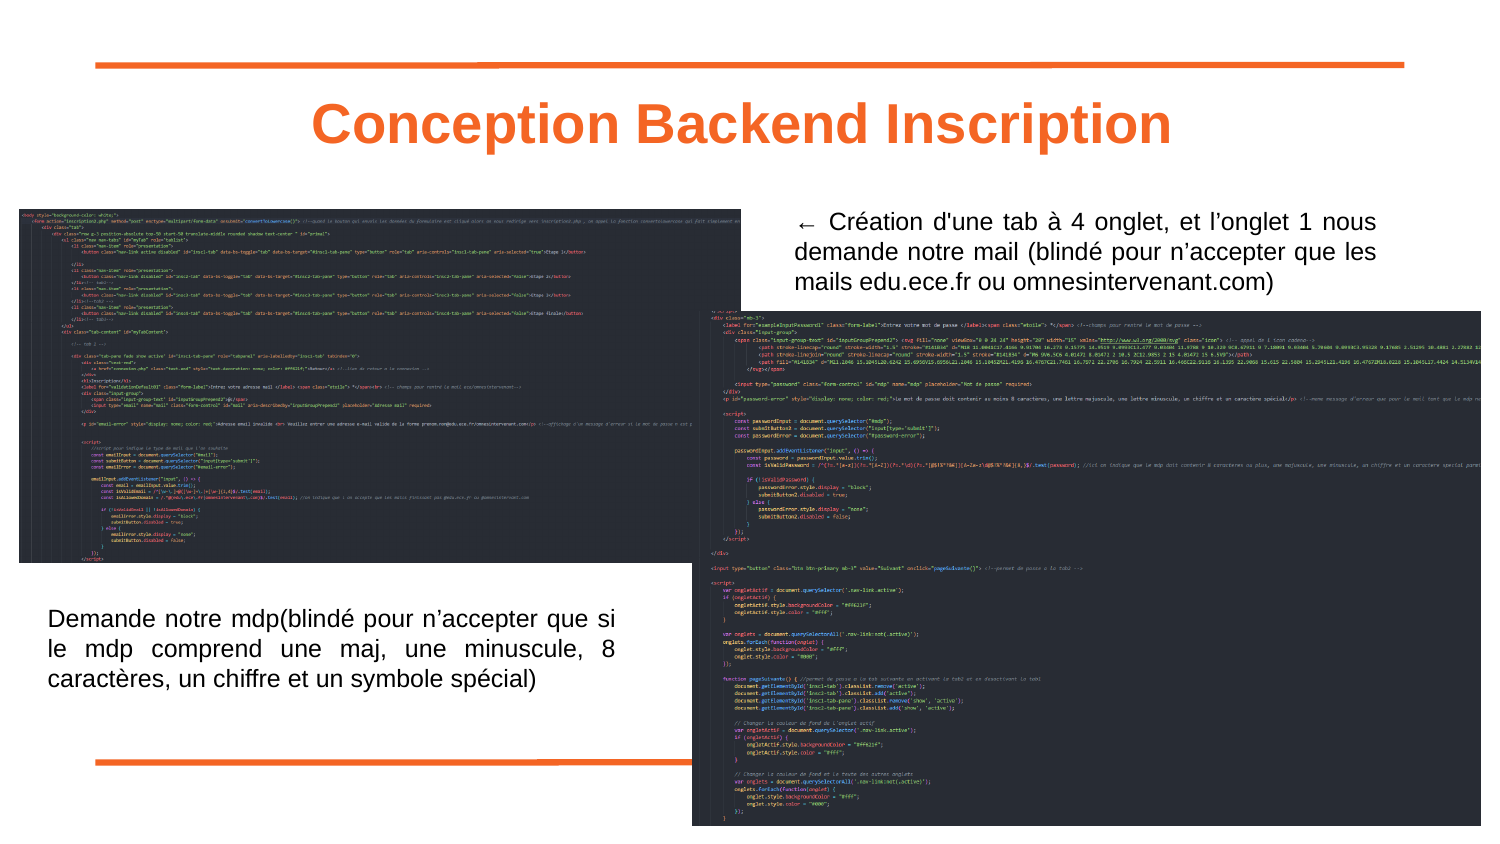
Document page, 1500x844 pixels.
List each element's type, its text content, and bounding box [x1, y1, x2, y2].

text_box Demande notre mdp(blindé pour n’accepter que si le mdp comprend une maj, une minuscule, 8 caractères, un chiffre et un symbole spécial) [32, 587, 632, 708]
title Conception Backend Inscription [231, 72, 1269, 185]
text_box ← Création d'une tab à 4 onglet, et l’onglet 1 nous demande notre mail (blindé pour n’accepter que les mails edu.ece.fr ou omnesintervenant.com) [779, 190, 1393, 310]
picture [19, 209, 1481, 826]
